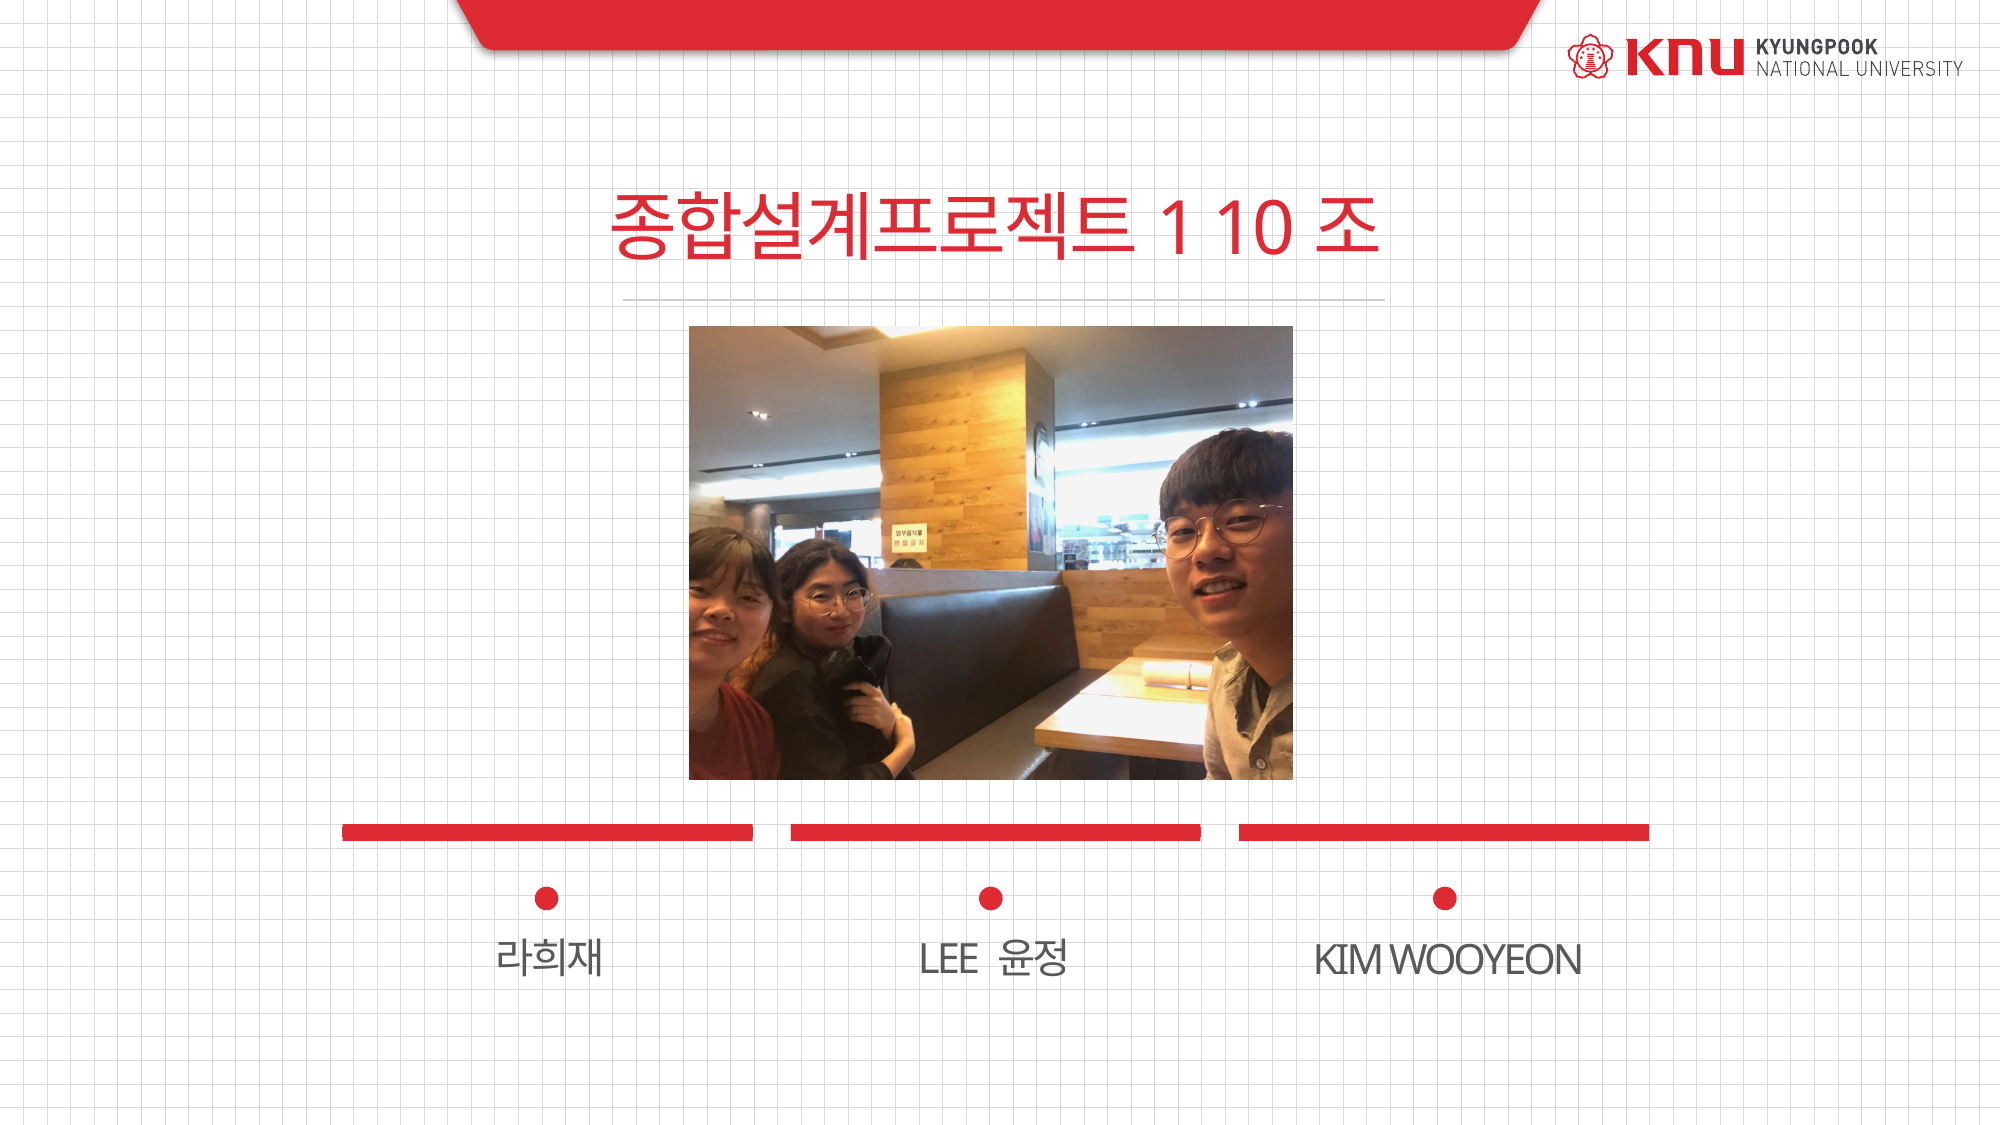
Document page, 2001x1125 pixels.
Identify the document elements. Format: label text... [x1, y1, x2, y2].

text_box KIM WOOYEON [1250, 915, 1648, 1000]
text_box [1432, 885, 1458, 912]
text_box 라희재 [354, 924, 747, 990]
text_box [342, 824, 754, 842]
text_box 종합설계프로젝트1 10조 [296, 187, 1694, 274]
text_box [533, 885, 560, 912]
text_box [790, 824, 1201, 842]
text_box LEE 윤정 [798, 924, 1191, 990]
text_box [977, 885, 1004, 912]
picture [689, 326, 1293, 780]
text_box [455, 0, 1542, 52]
text_box [1238, 824, 1650, 842]
picture [1567, 33, 1964, 80]
